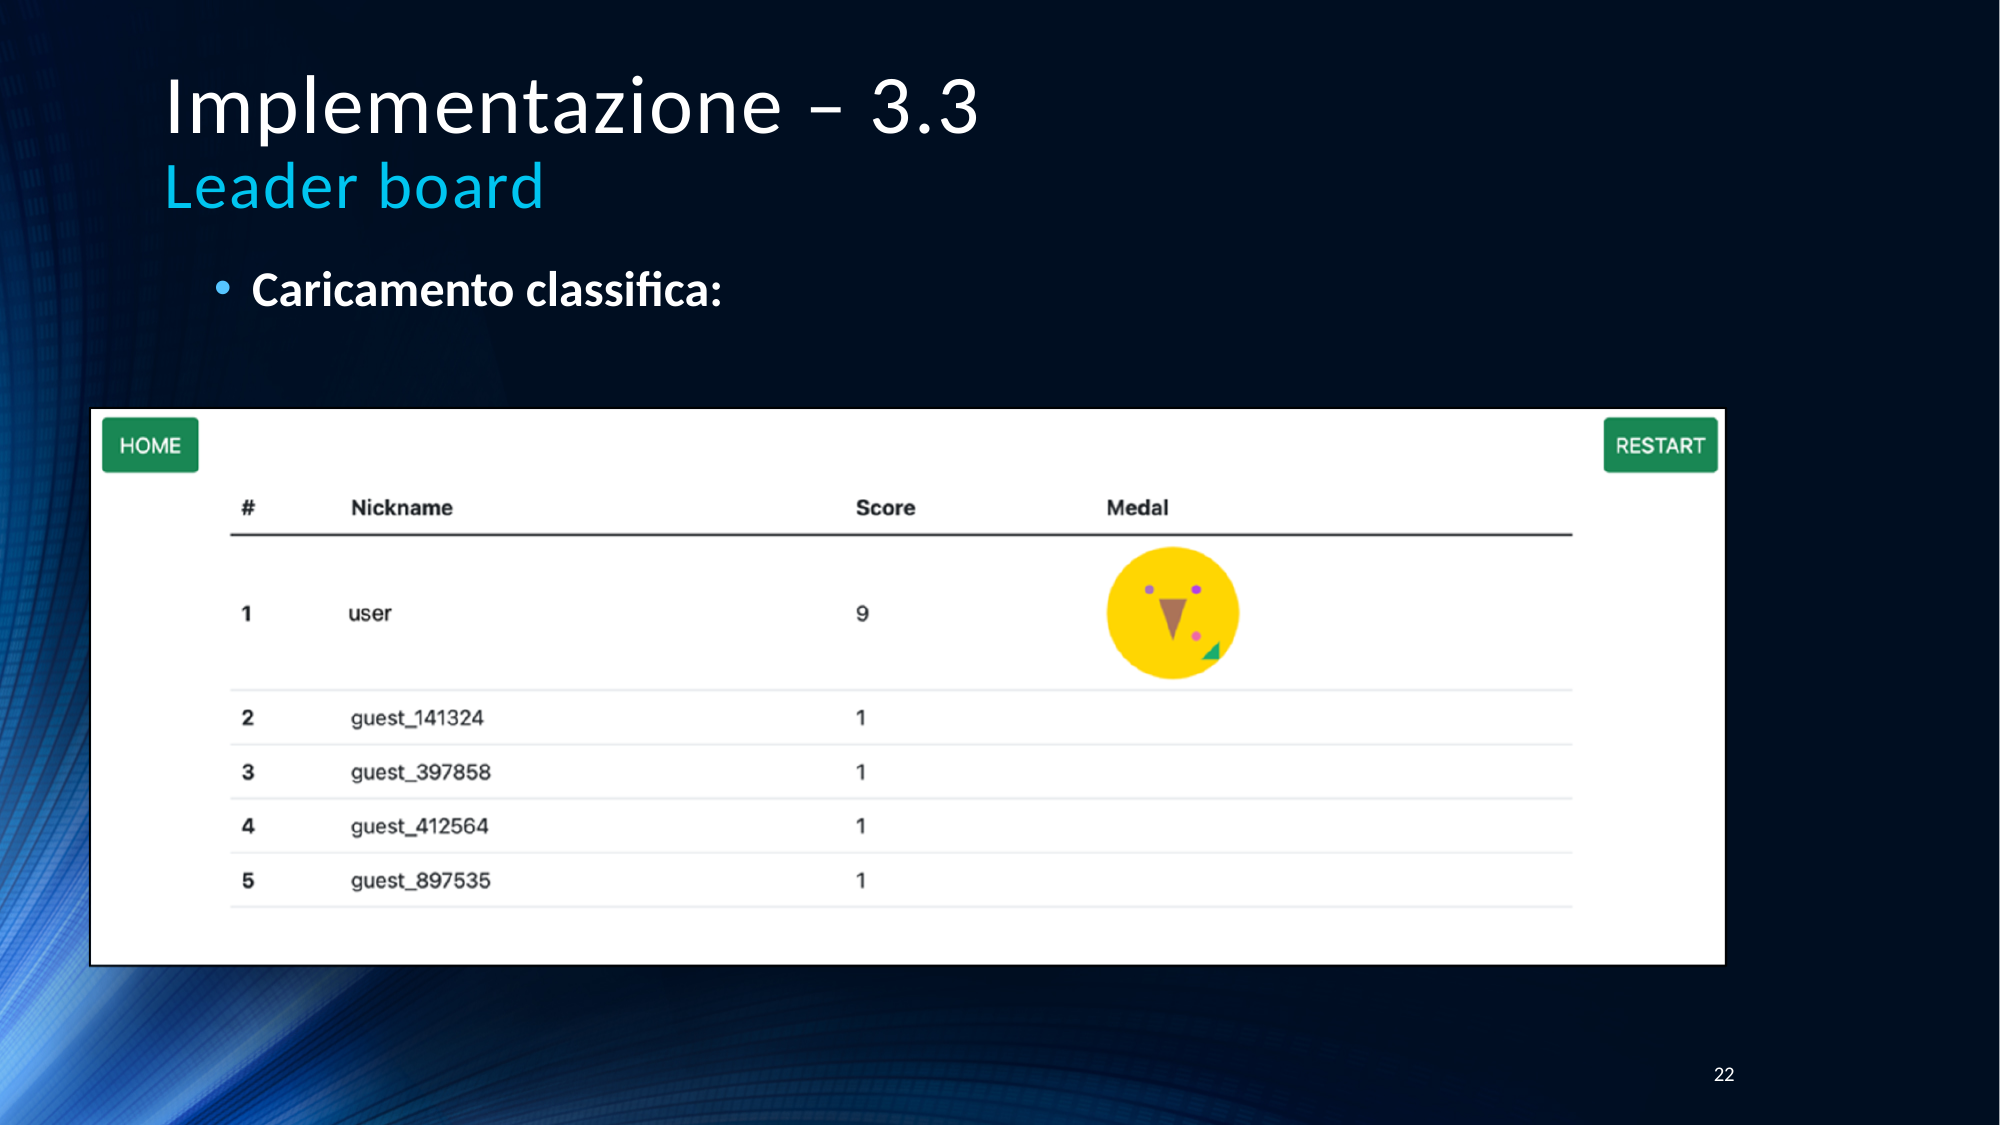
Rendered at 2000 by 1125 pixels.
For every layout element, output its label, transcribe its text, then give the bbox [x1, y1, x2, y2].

picture [0, 0, 2000, 1125]
slide_number 22 [1612, 1050, 1750, 1096]
list Caricamento classifica: [161, 255, 1729, 406]
title Implementazione – 3.3 Leader board [149, 5, 1650, 231]
